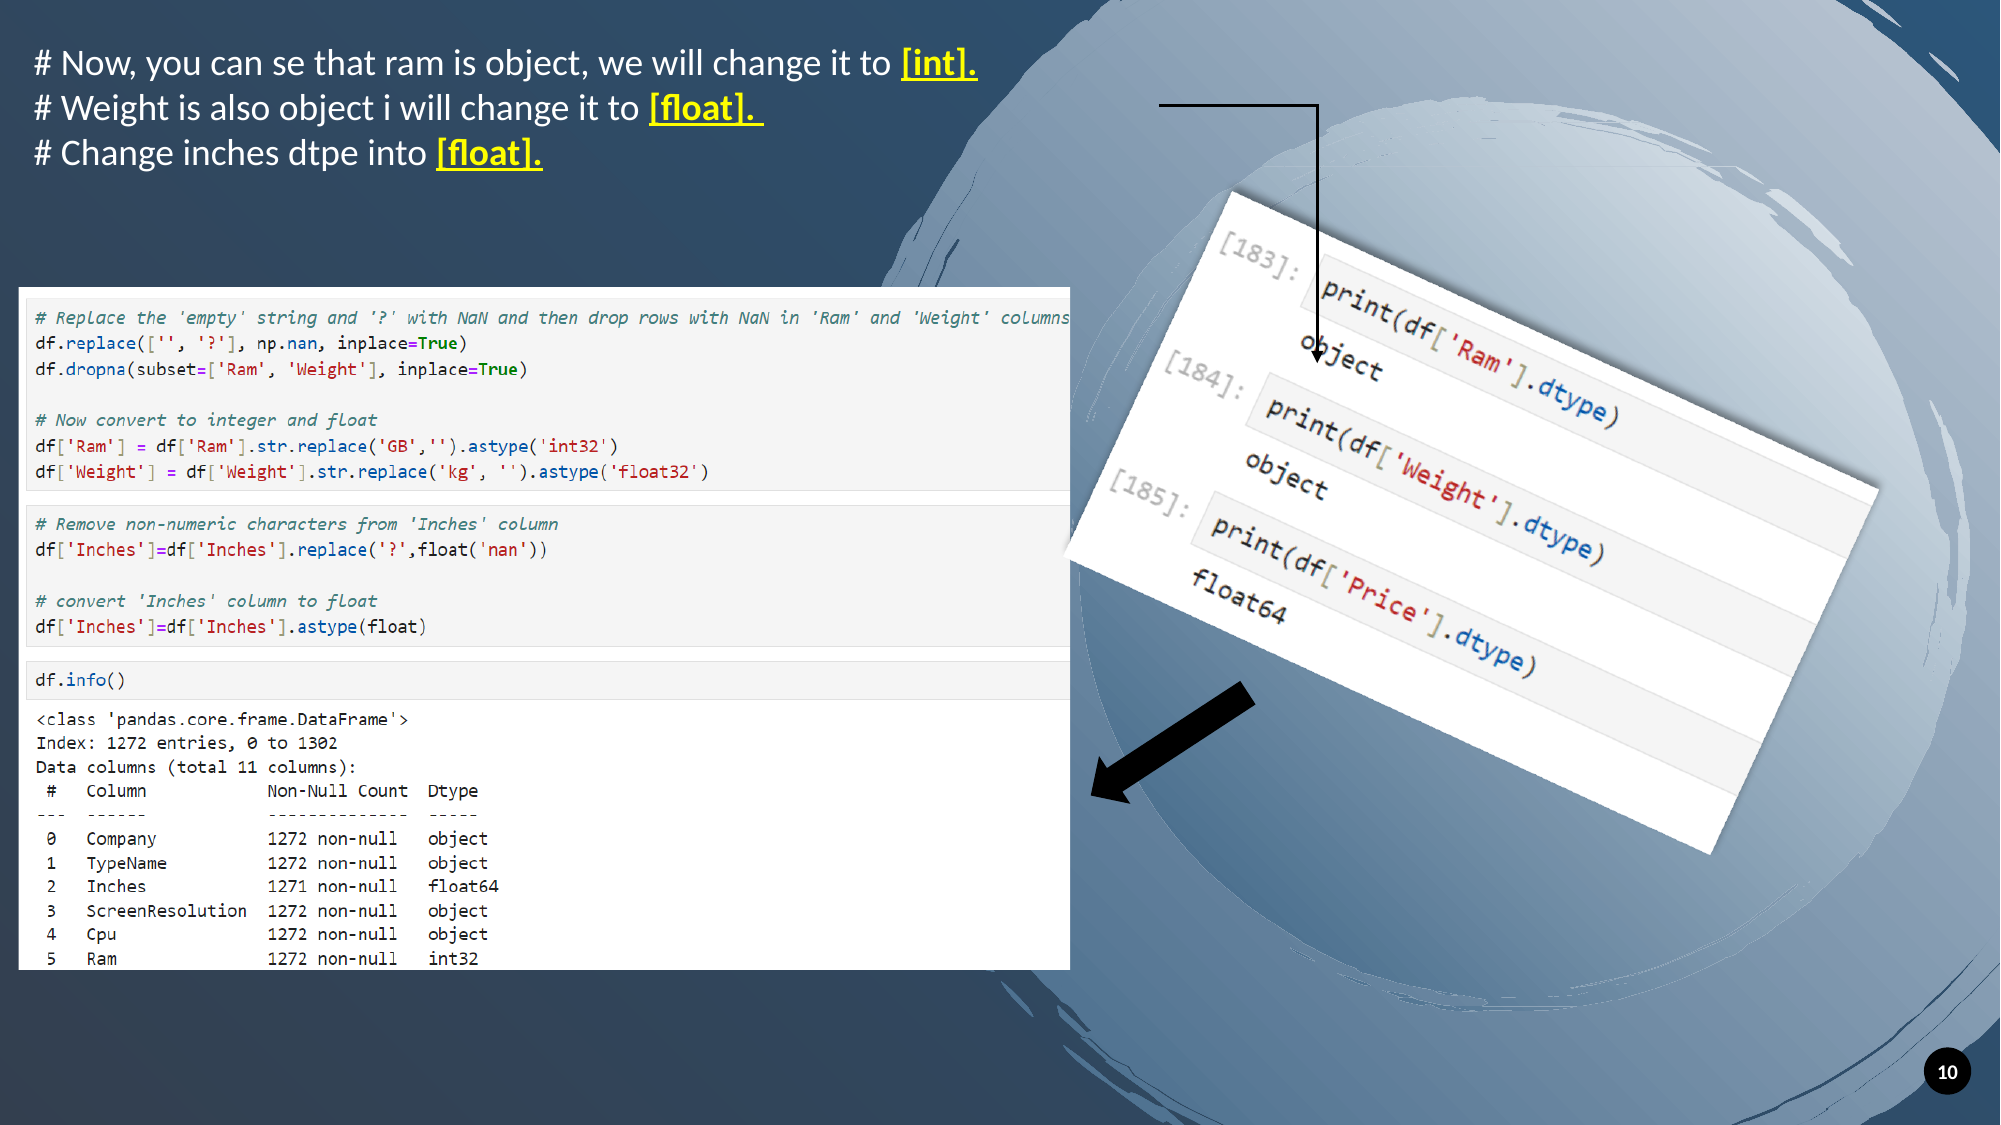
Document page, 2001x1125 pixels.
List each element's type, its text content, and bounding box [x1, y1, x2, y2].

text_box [1158, 106, 1318, 364]
picture [18, 232, 1878, 970]
text_box # Now, you can se that ram is object, we will change it to [int]. # Weight is also object i will change it to [float]. # Change inches dtpe into [float]. [18, 30, 1159, 181]
slide_number 10 [1923, 1047, 1972, 1095]
text_box [1090, 724, 1226, 804]
